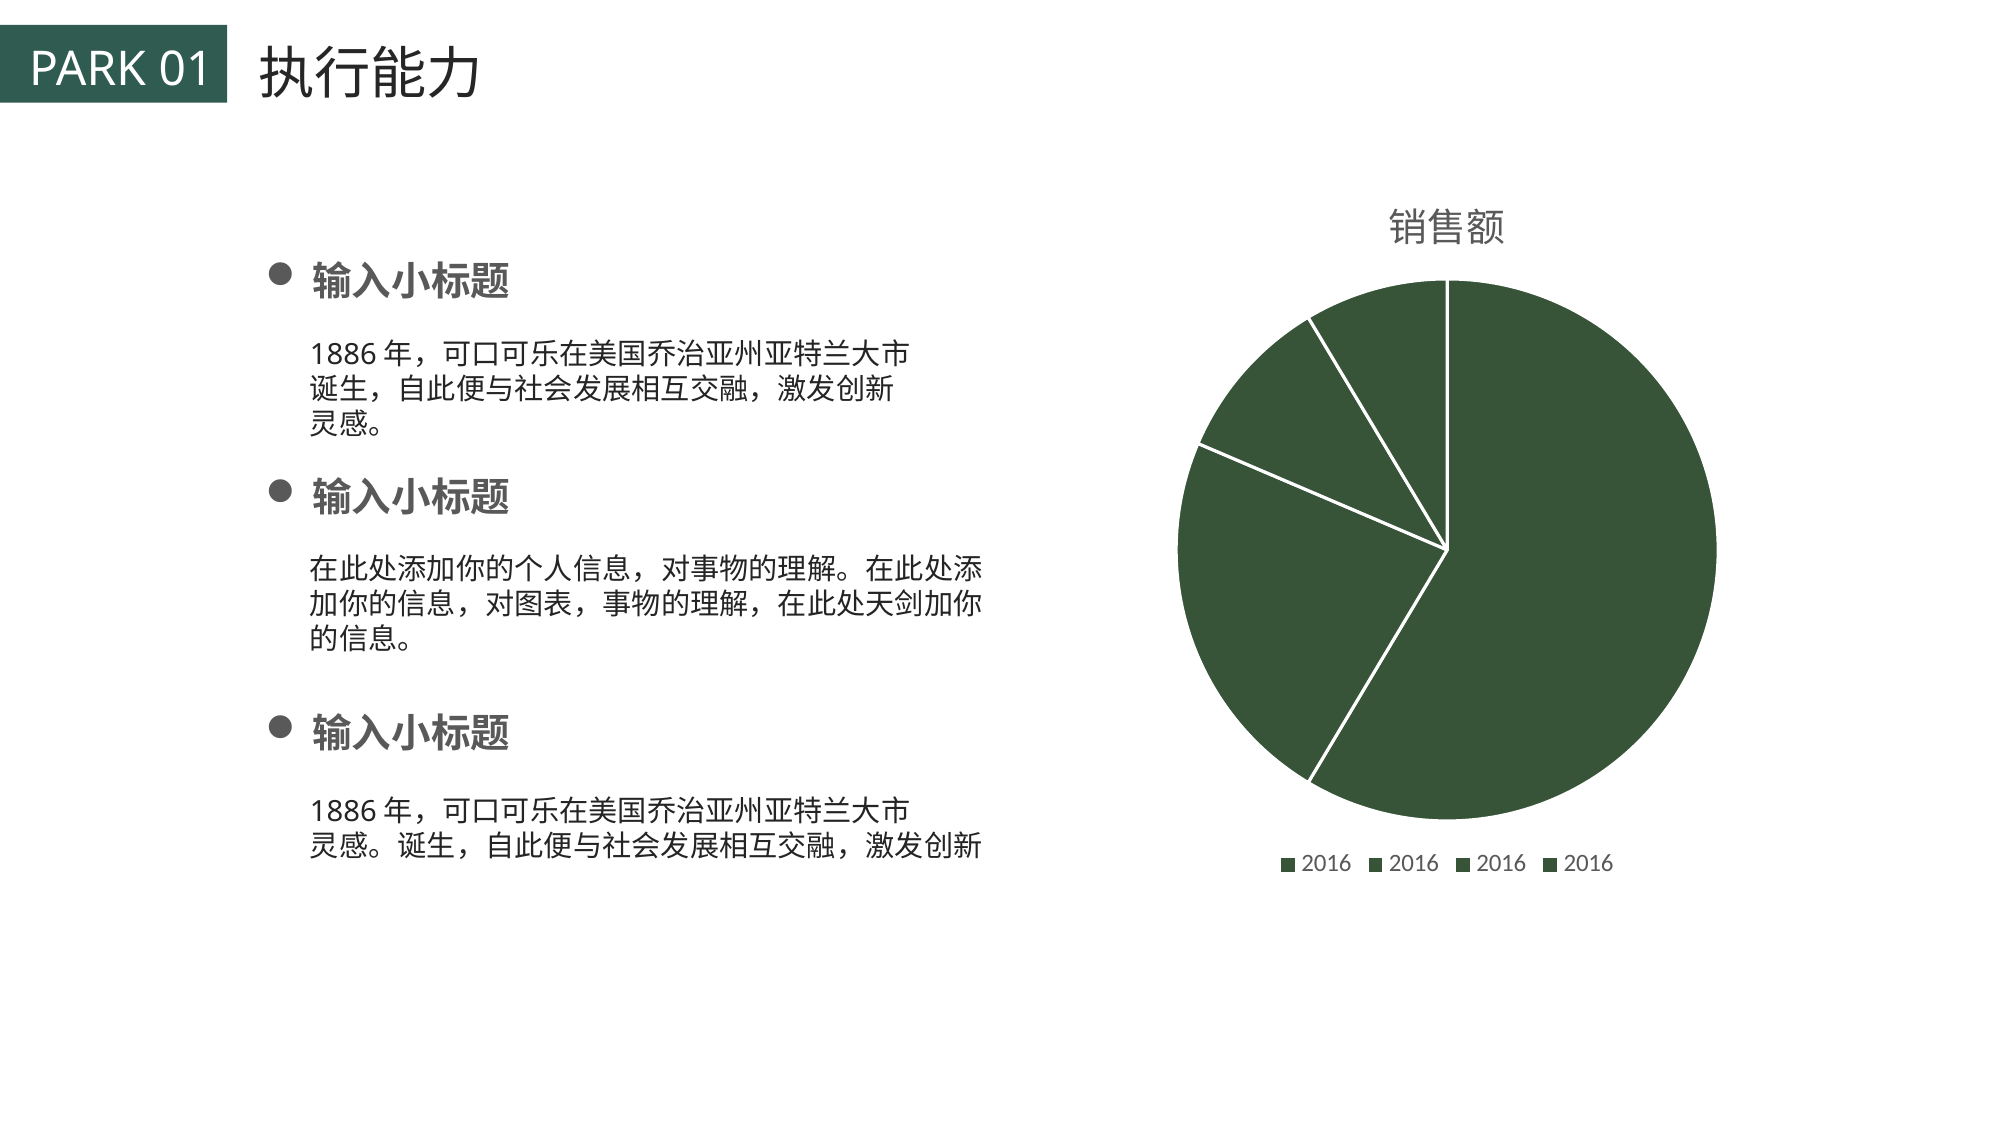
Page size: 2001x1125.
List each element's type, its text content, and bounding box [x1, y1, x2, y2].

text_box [250, 248, 1007, 451]
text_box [250, 700, 1007, 908]
text_box 执行能力 [238, 14, 504, 115]
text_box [250, 464, 1007, 666]
chart [1055, 162, 1839, 884]
